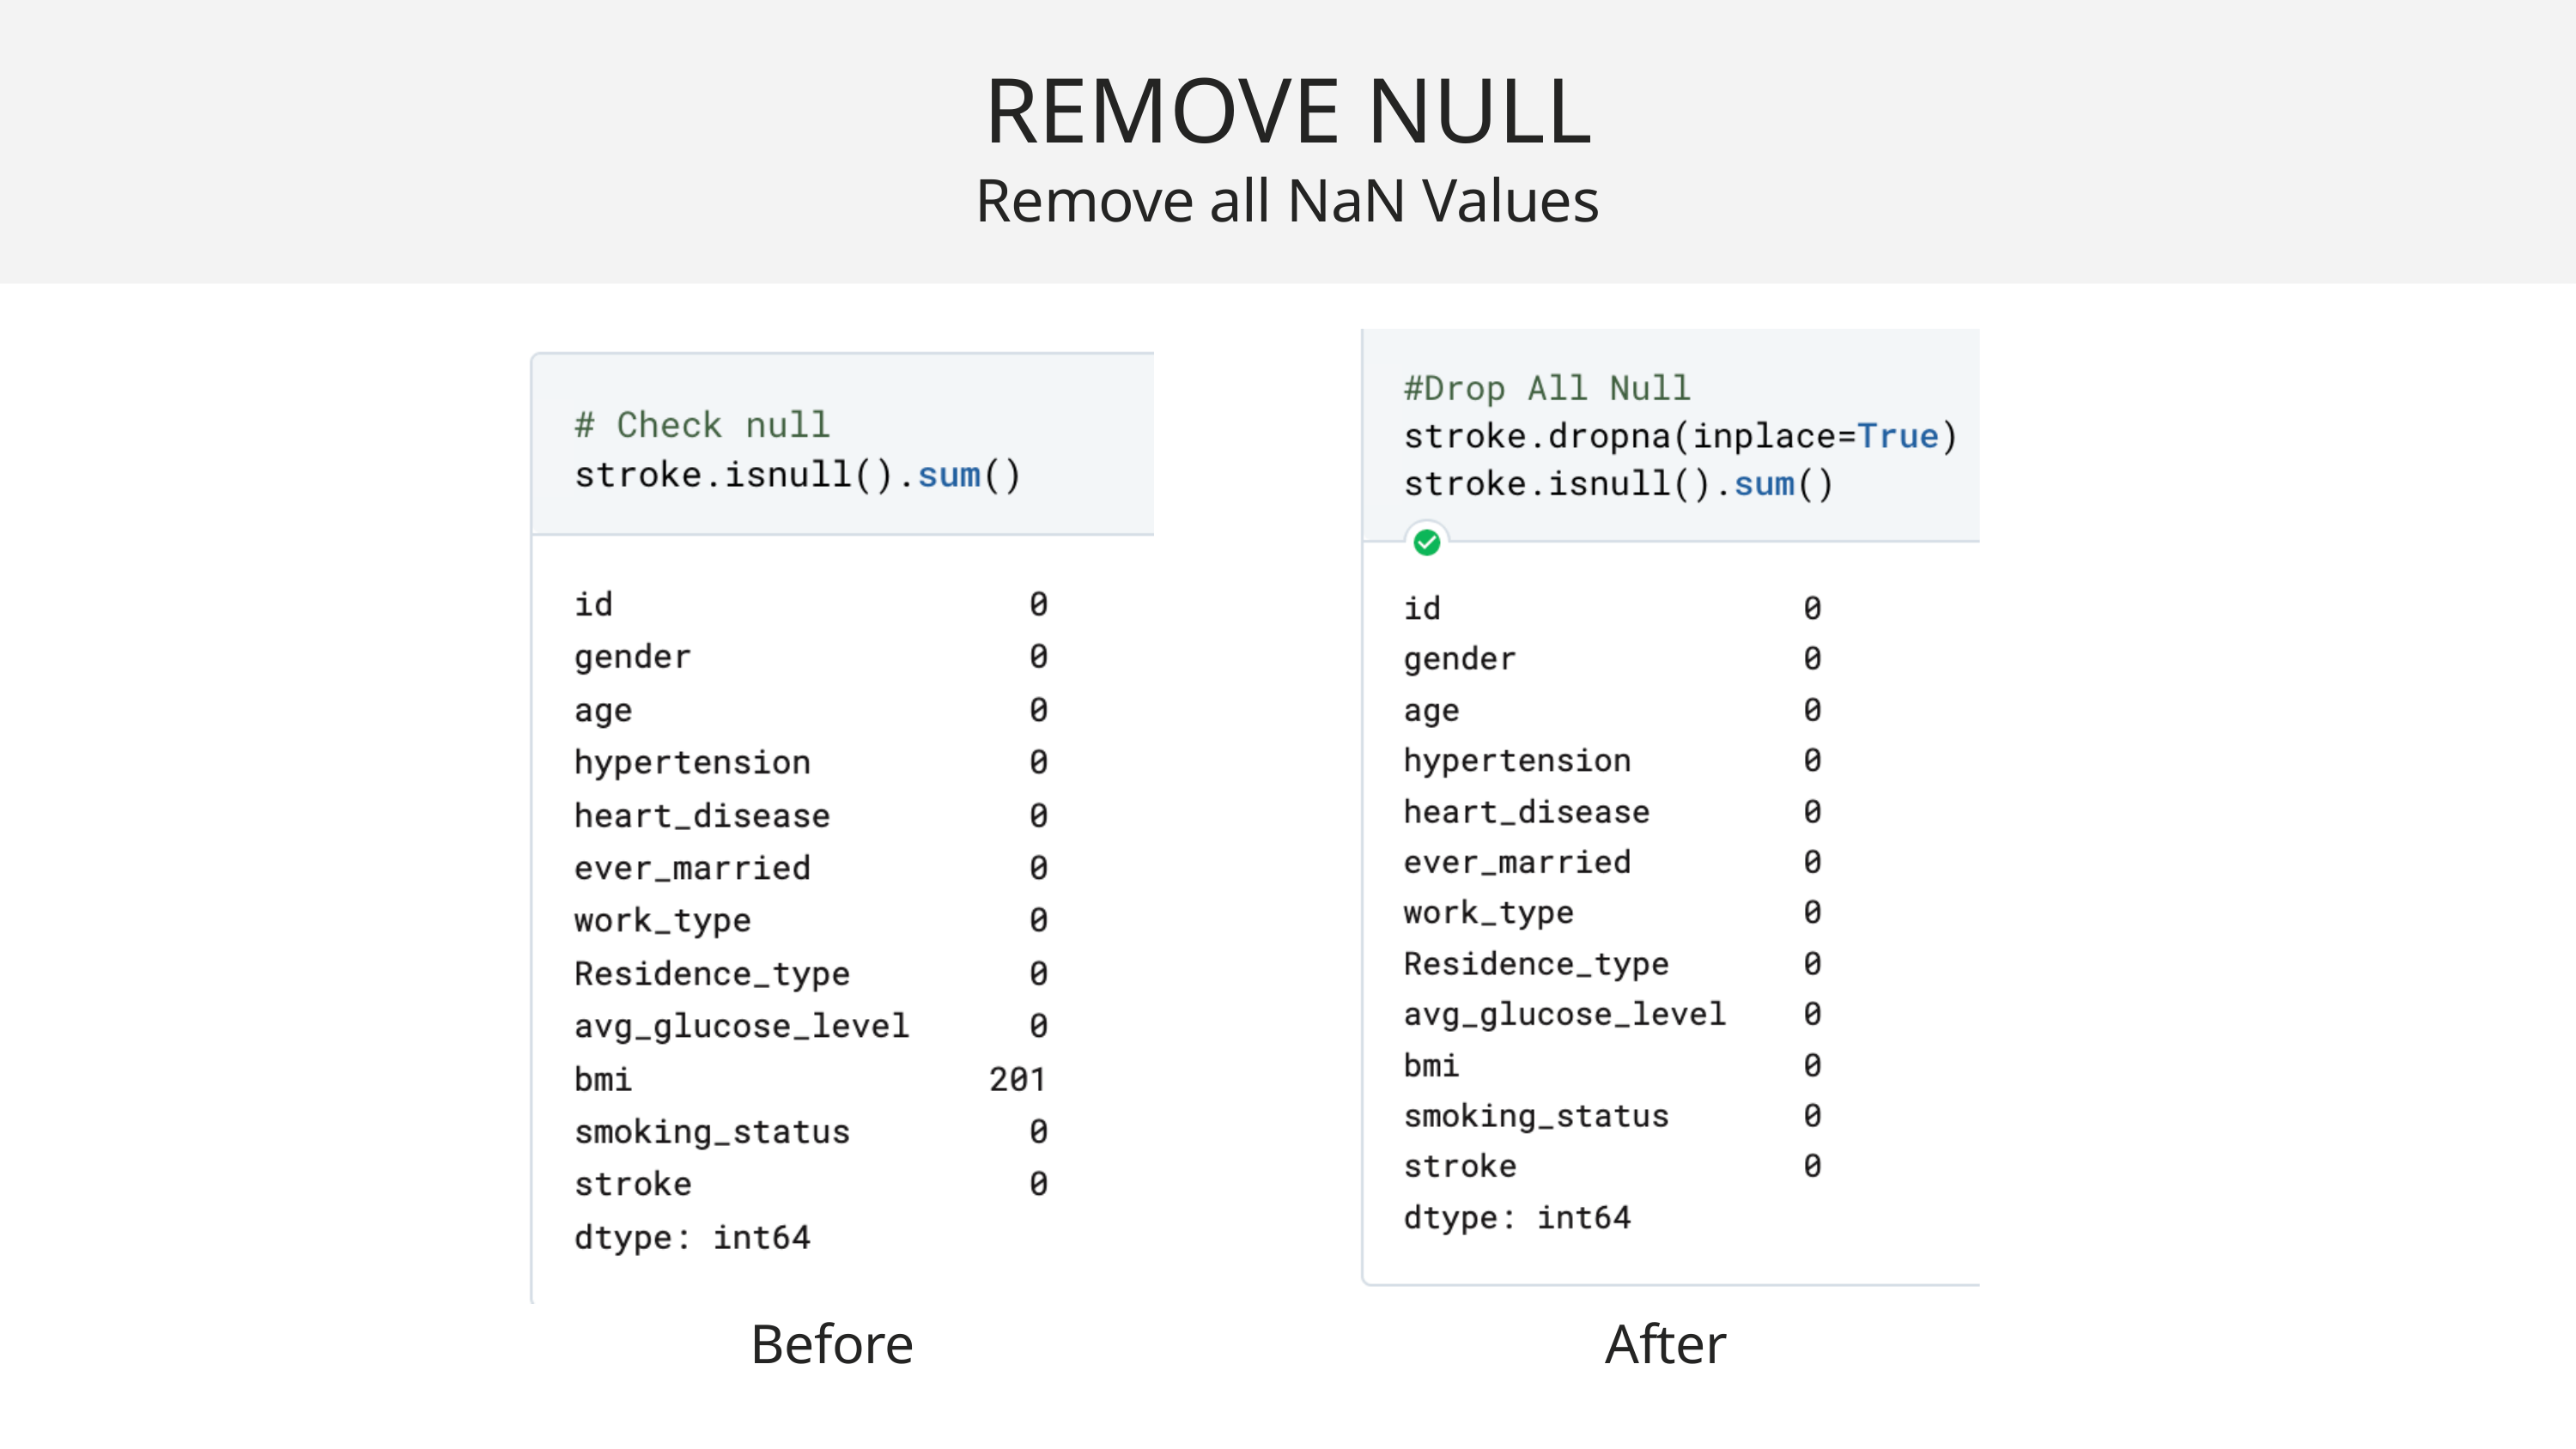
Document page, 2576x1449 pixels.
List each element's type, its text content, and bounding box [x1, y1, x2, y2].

text_box [1353, 329, 1980, 1304]
text_box Remove all NaN Values [596, 151, 1980, 234]
text_box [511, 329, 1155, 1304]
text_box Before [647, 1299, 1018, 1374]
text_box REMOVE NULL [596, 53, 1980, 151]
text_box After [1481, 1299, 1852, 1374]
text_box [0, 0, 2576, 284]
